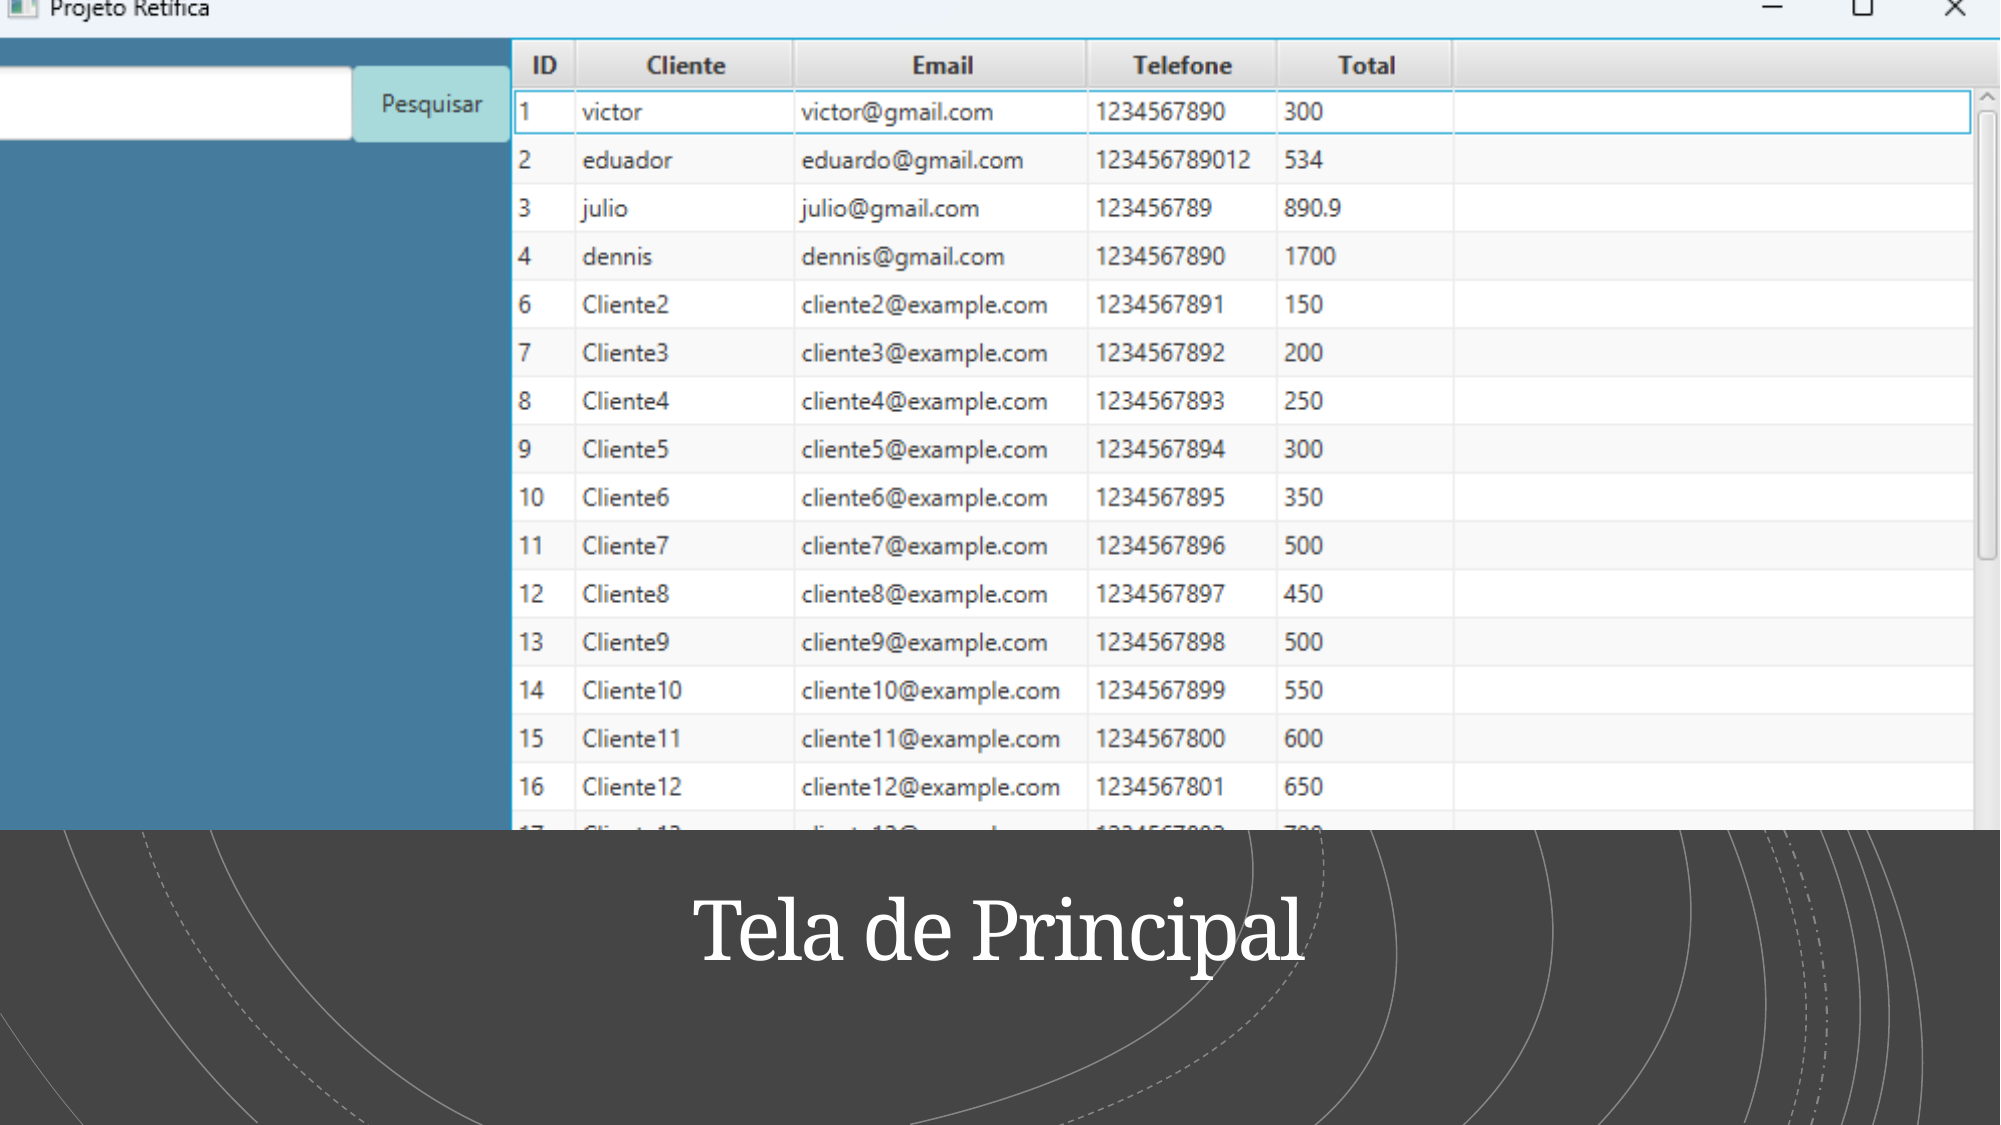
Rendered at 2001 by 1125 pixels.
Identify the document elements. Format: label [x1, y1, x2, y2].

list [0, 0, 2000, 831]
text_box [0, 831, 2000, 1125]
